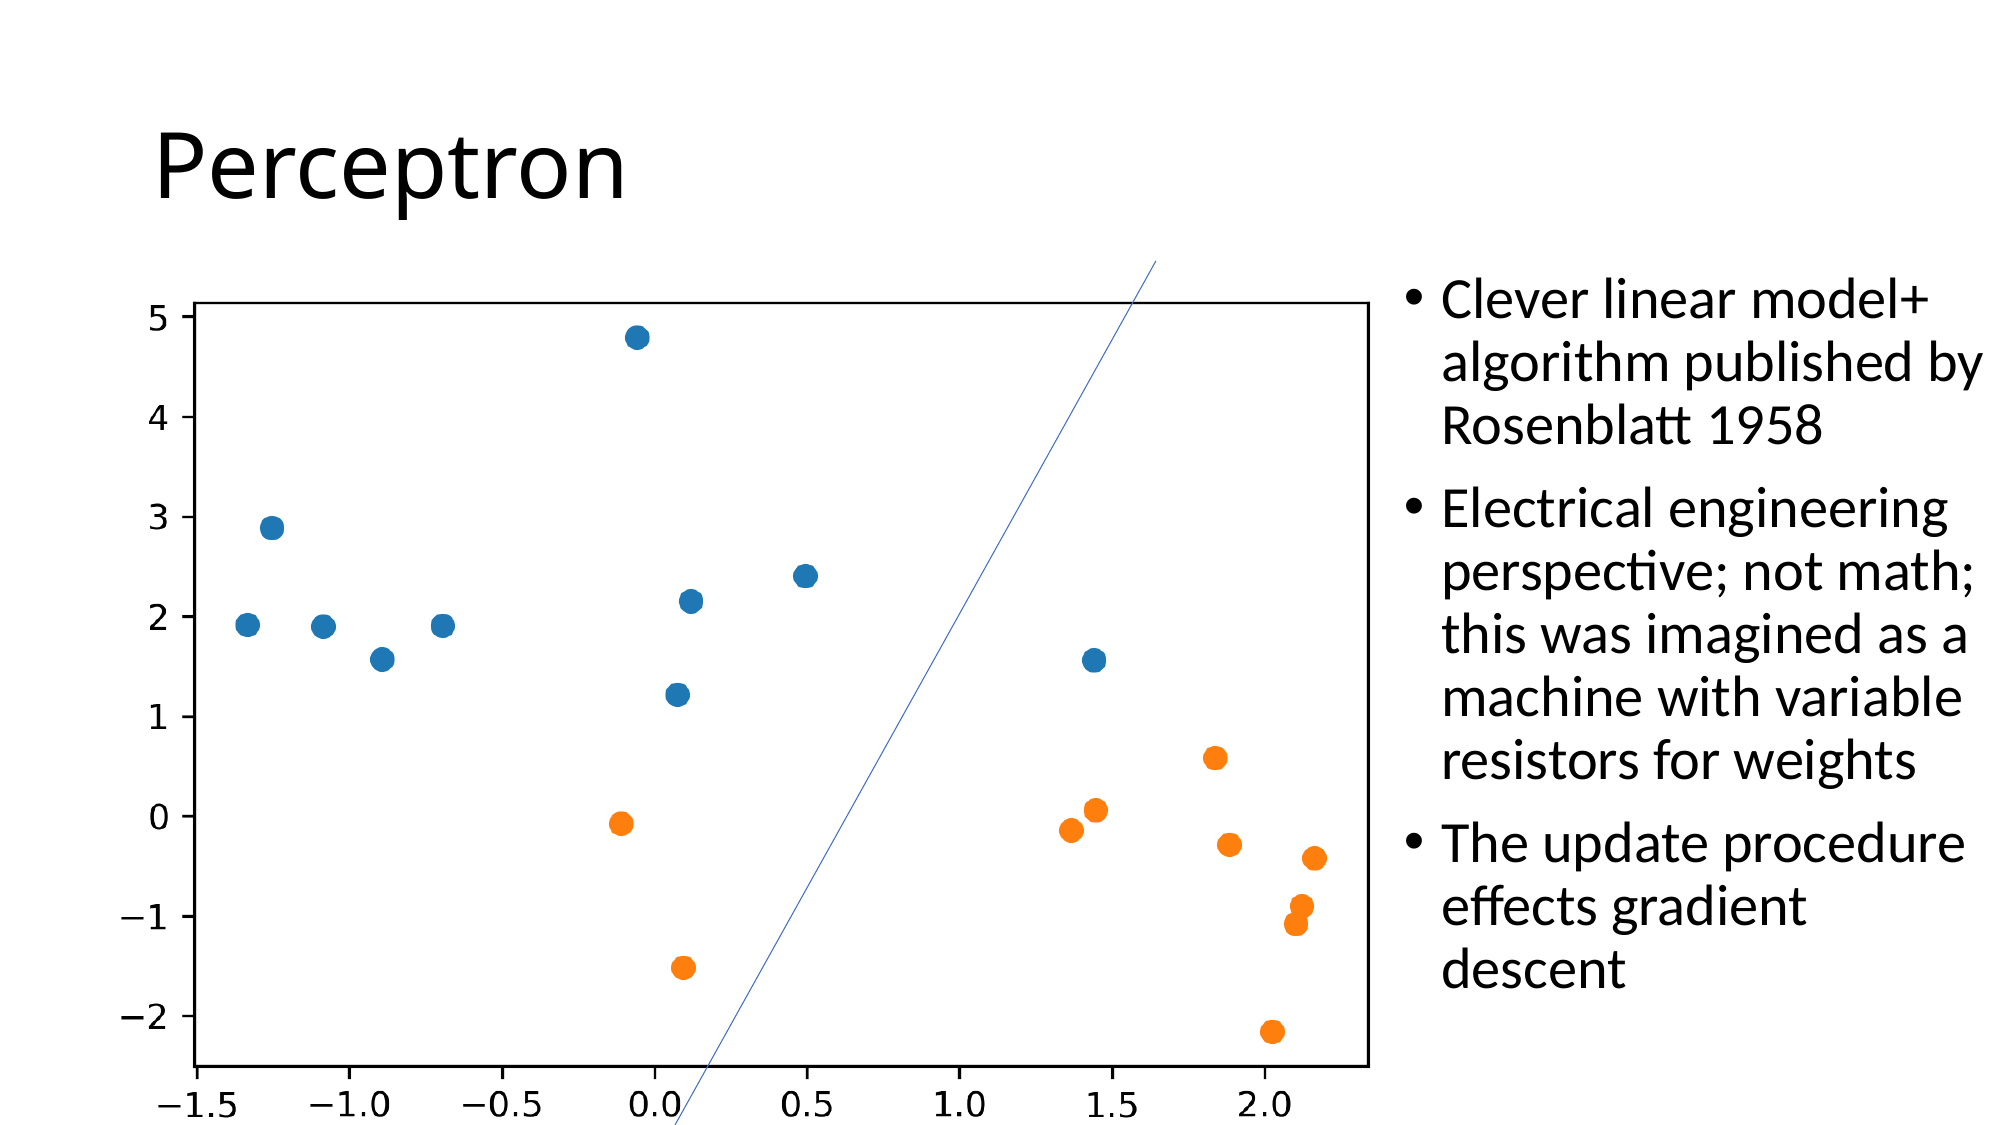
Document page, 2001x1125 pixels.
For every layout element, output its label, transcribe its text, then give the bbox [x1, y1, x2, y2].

title Perceptron [137, 59, 1863, 277]
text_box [674, 260, 1156, 1125]
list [92, 277, 674, 1125]
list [1156, 277, 1392, 1125]
text_box Clever linear model+ algorithm published by Rosenblatt 1958 Electrical engineering perspective; not math; this was imagined as a machine with variable resistors for weights The update procedure effects gradient descent [1388, 260, 2000, 1087]
